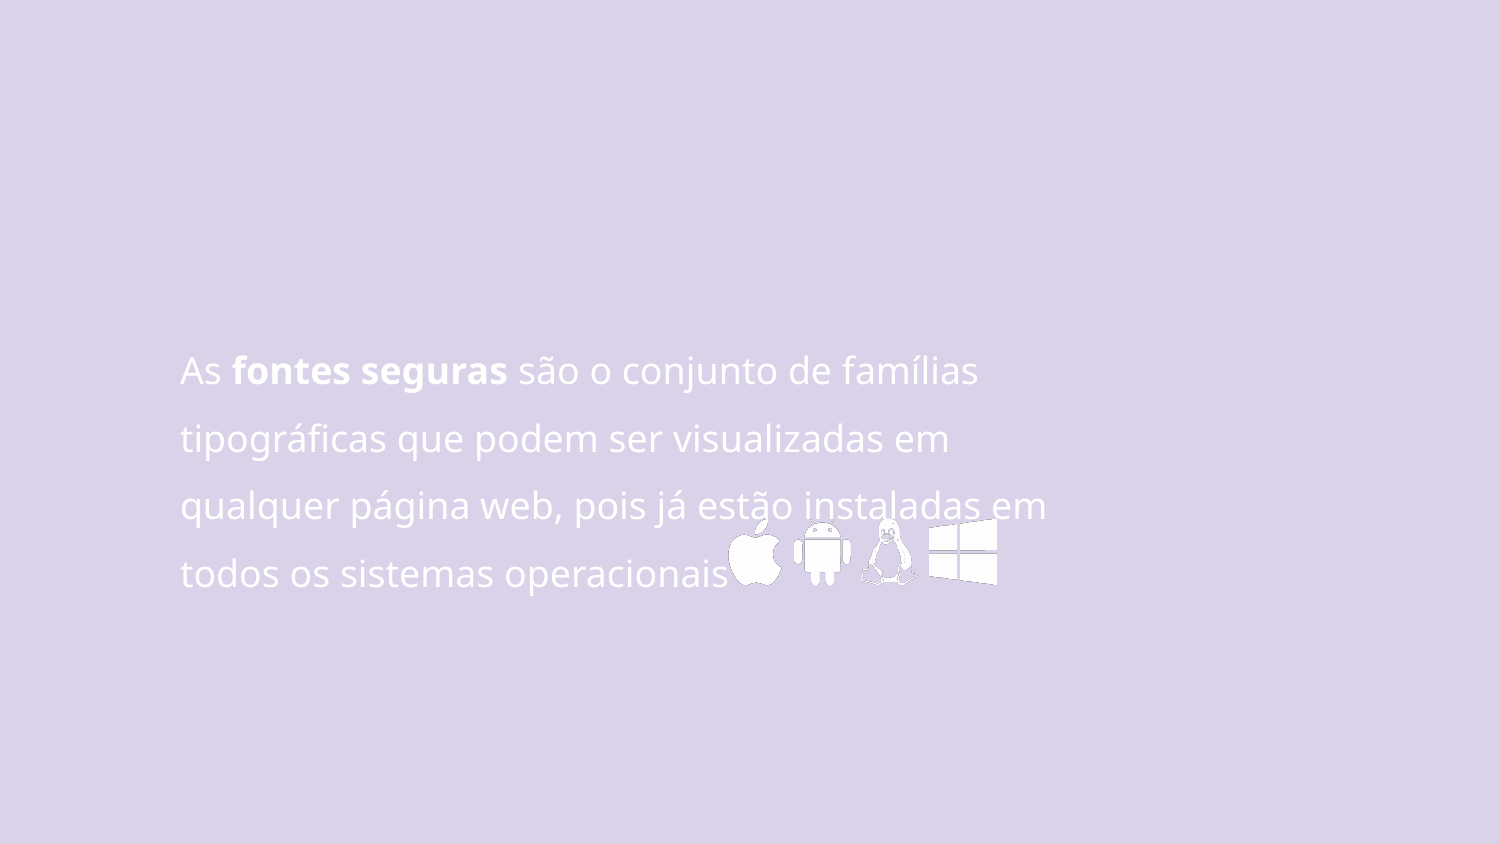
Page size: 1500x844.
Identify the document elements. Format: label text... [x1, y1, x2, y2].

picture [725, 517, 1001, 588]
text_box As fontes seguras são o conjunto de famílias tipográficas que podem ser visualizadas em qualquer página web, pois já estão instaladas em todos os sistemas operacionais [165, 311, 1072, 645]
